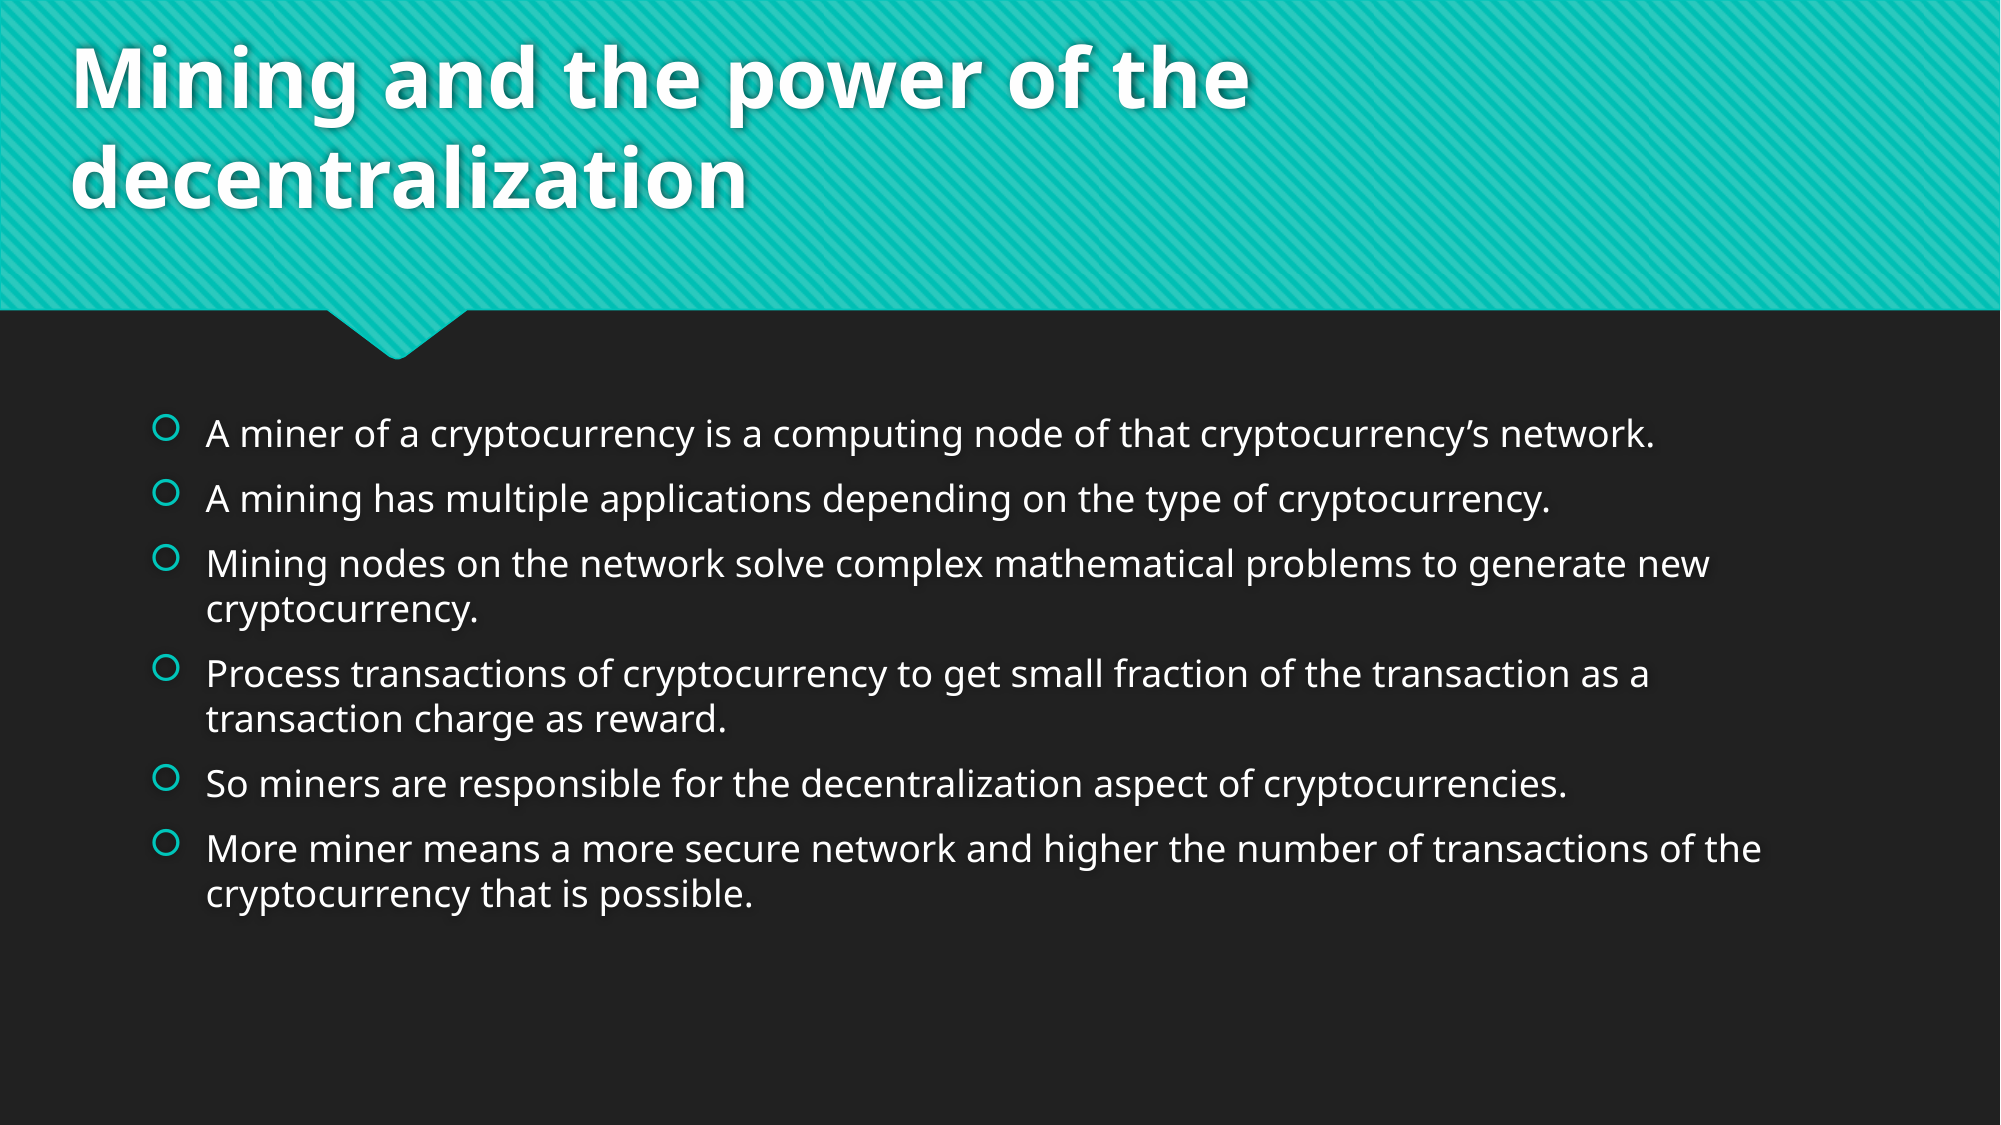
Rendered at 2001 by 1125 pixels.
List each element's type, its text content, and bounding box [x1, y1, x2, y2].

list A miner of a cryptocurrency is a computing node of that cryptocurrency’s network. A mining has multiple applications depending on the type of cryptocurrency. Mining nodes on the network solve complex mathematical problems to generate new cryptocurrency. Process transactions of cryptocurrency to get small fraction of the transaction as a transaction charge as reward. So miners are responsible for the decentralization aspect of cryptocurrencies. More miner means a more secure network and higher the number of transactions of the cryptocurrency that is possible. [134, 364, 1866, 962]
title Mining and the power of the decentralization [54, 73, 1912, 233]
